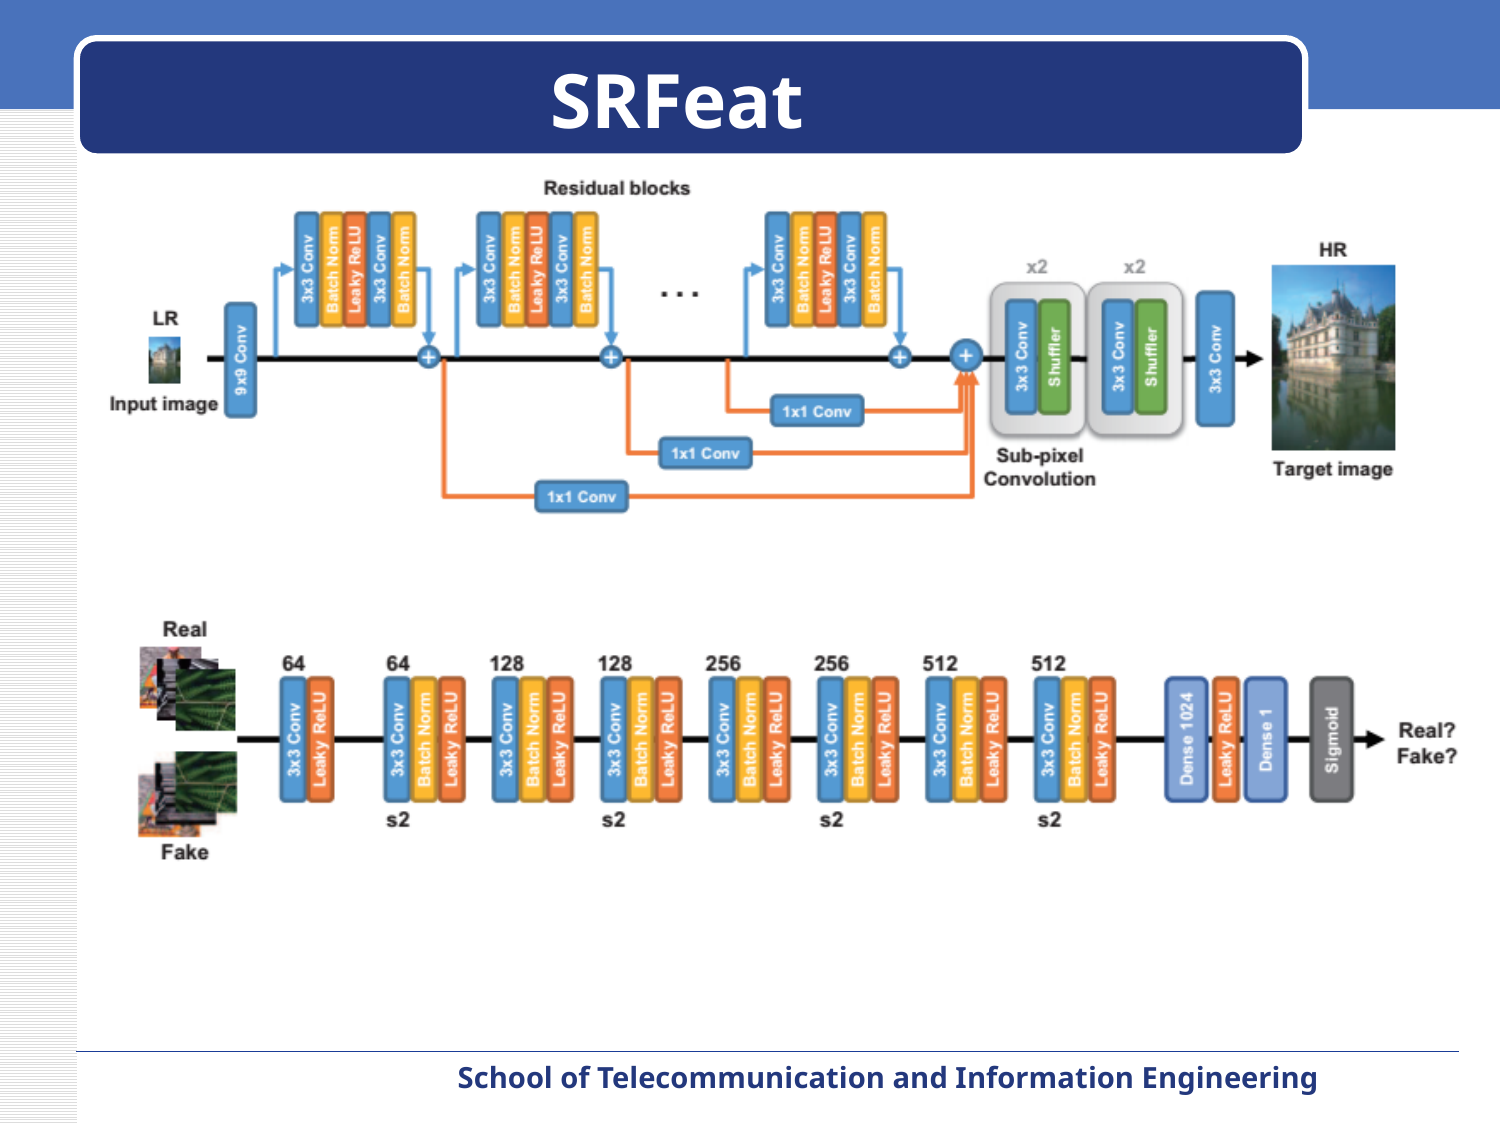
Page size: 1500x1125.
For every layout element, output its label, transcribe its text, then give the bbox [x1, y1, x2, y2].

picture [89, 160, 1425, 537]
picture [89, 594, 1470, 870]
title SRFeat [89, 52, 1265, 145]
